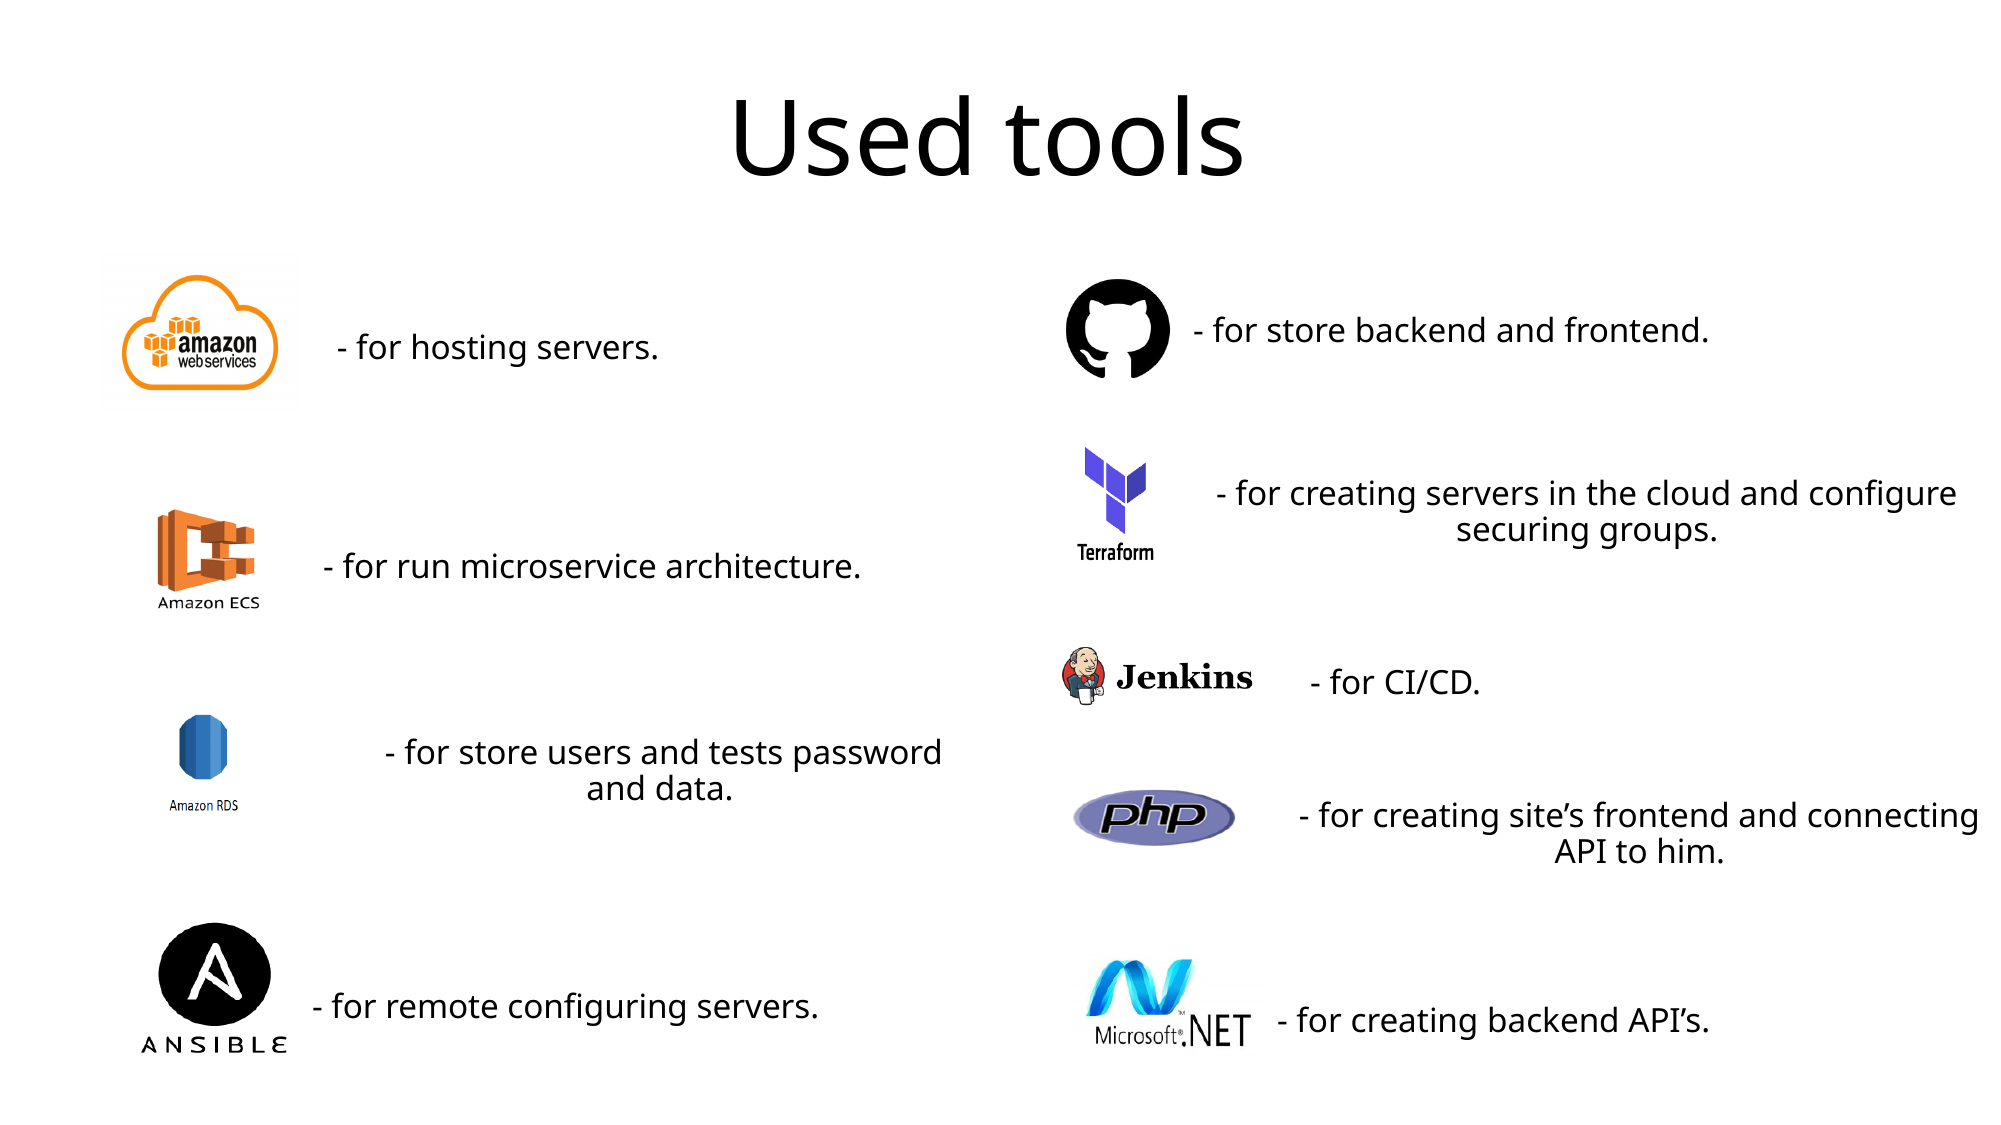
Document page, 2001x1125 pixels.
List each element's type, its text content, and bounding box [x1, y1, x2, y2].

text_box - for creating site’s frontend and connecting API to him. [1280, 815, 2000, 879]
text_box - for hosting servers. [298, 311, 798, 375]
text_box - for store backend and frontend. [1204, 261, 1847, 358]
picture [1021, 425, 1253, 882]
picture [66, 687, 343, 856]
text_box - for run microservice architecture. [302, 530, 897, 594]
text_box - for creating servers in the cloud and configure securing groups. [1211, 459, 1983, 556]
text_box - for store users and tests password and data. [343, 752, 988, 816]
picture [125, 908, 301, 1070]
text_box - for remote configuring servers. [301, 970, 894, 1034]
text_box - for creating backend API’s. [1270, 984, 1817, 1048]
picture [1072, 923, 1270, 1096]
title Used tools [237, 76, 1738, 206]
picture [100, 253, 298, 414]
text_box - for CI/CD. [1253, 646, 1719, 710]
picture [1031, 245, 1204, 414]
picture [115, 475, 302, 647]
